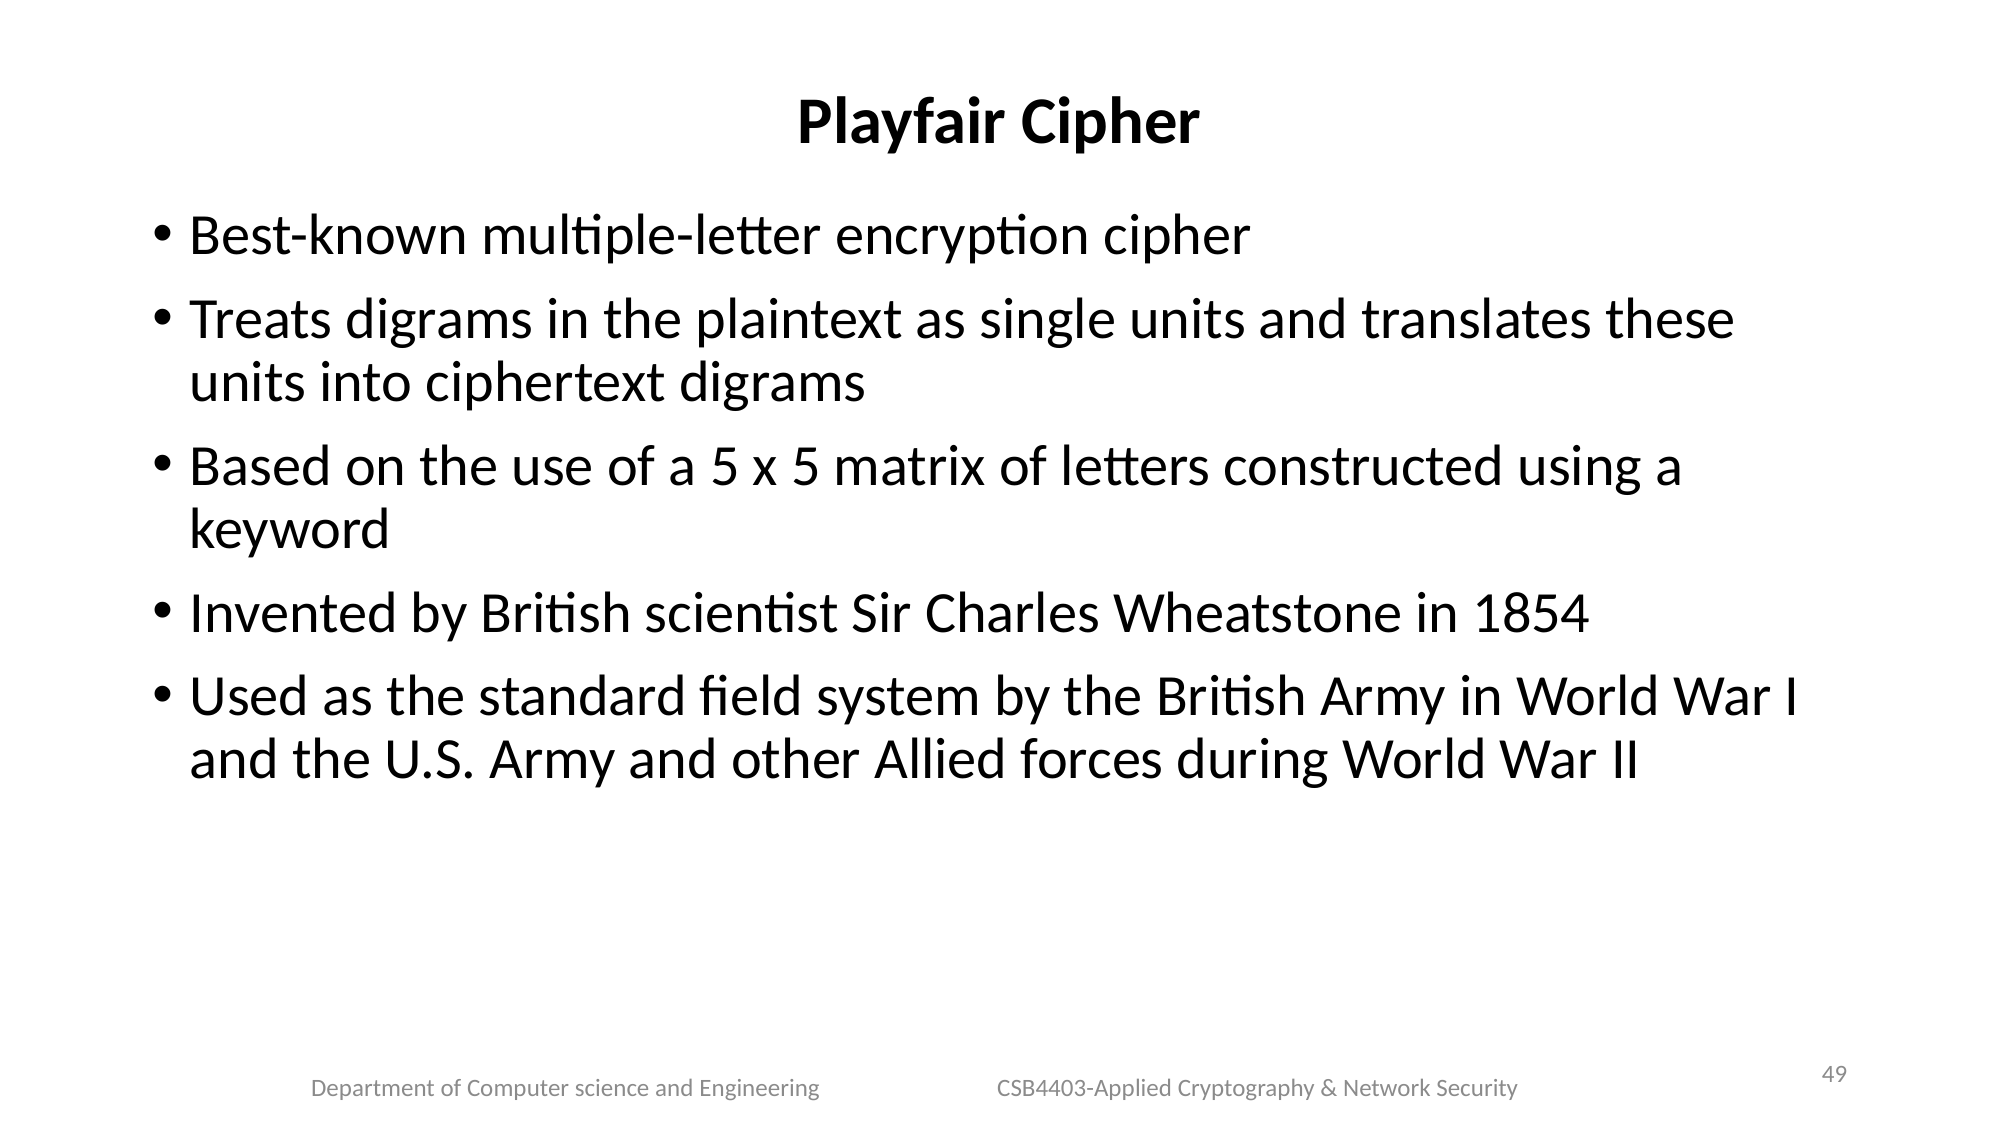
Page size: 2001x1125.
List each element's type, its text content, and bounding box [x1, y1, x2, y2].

title Playfair Cipher [137, 59, 1863, 184]
slide_number 49 [1412, 1042, 1863, 1103]
footer Department of Computer science and Engineering CSB4403-Applied Cryptography & Network Security [151, 1056, 1687, 1116]
list Best-known multiple-letter encryption cipher Treats digrams in the plaintext as single units and translates these units into ciphertext digrams Based on the use of a 5 x 5 matrix of letters constructed using a keyword Invented by British scientist Sir Charles Wheatstone in 1854 Used as the standard field system by the British Army in World War I and the U.S. Army and other Allied forces during World War II [137, 196, 1863, 1014]
